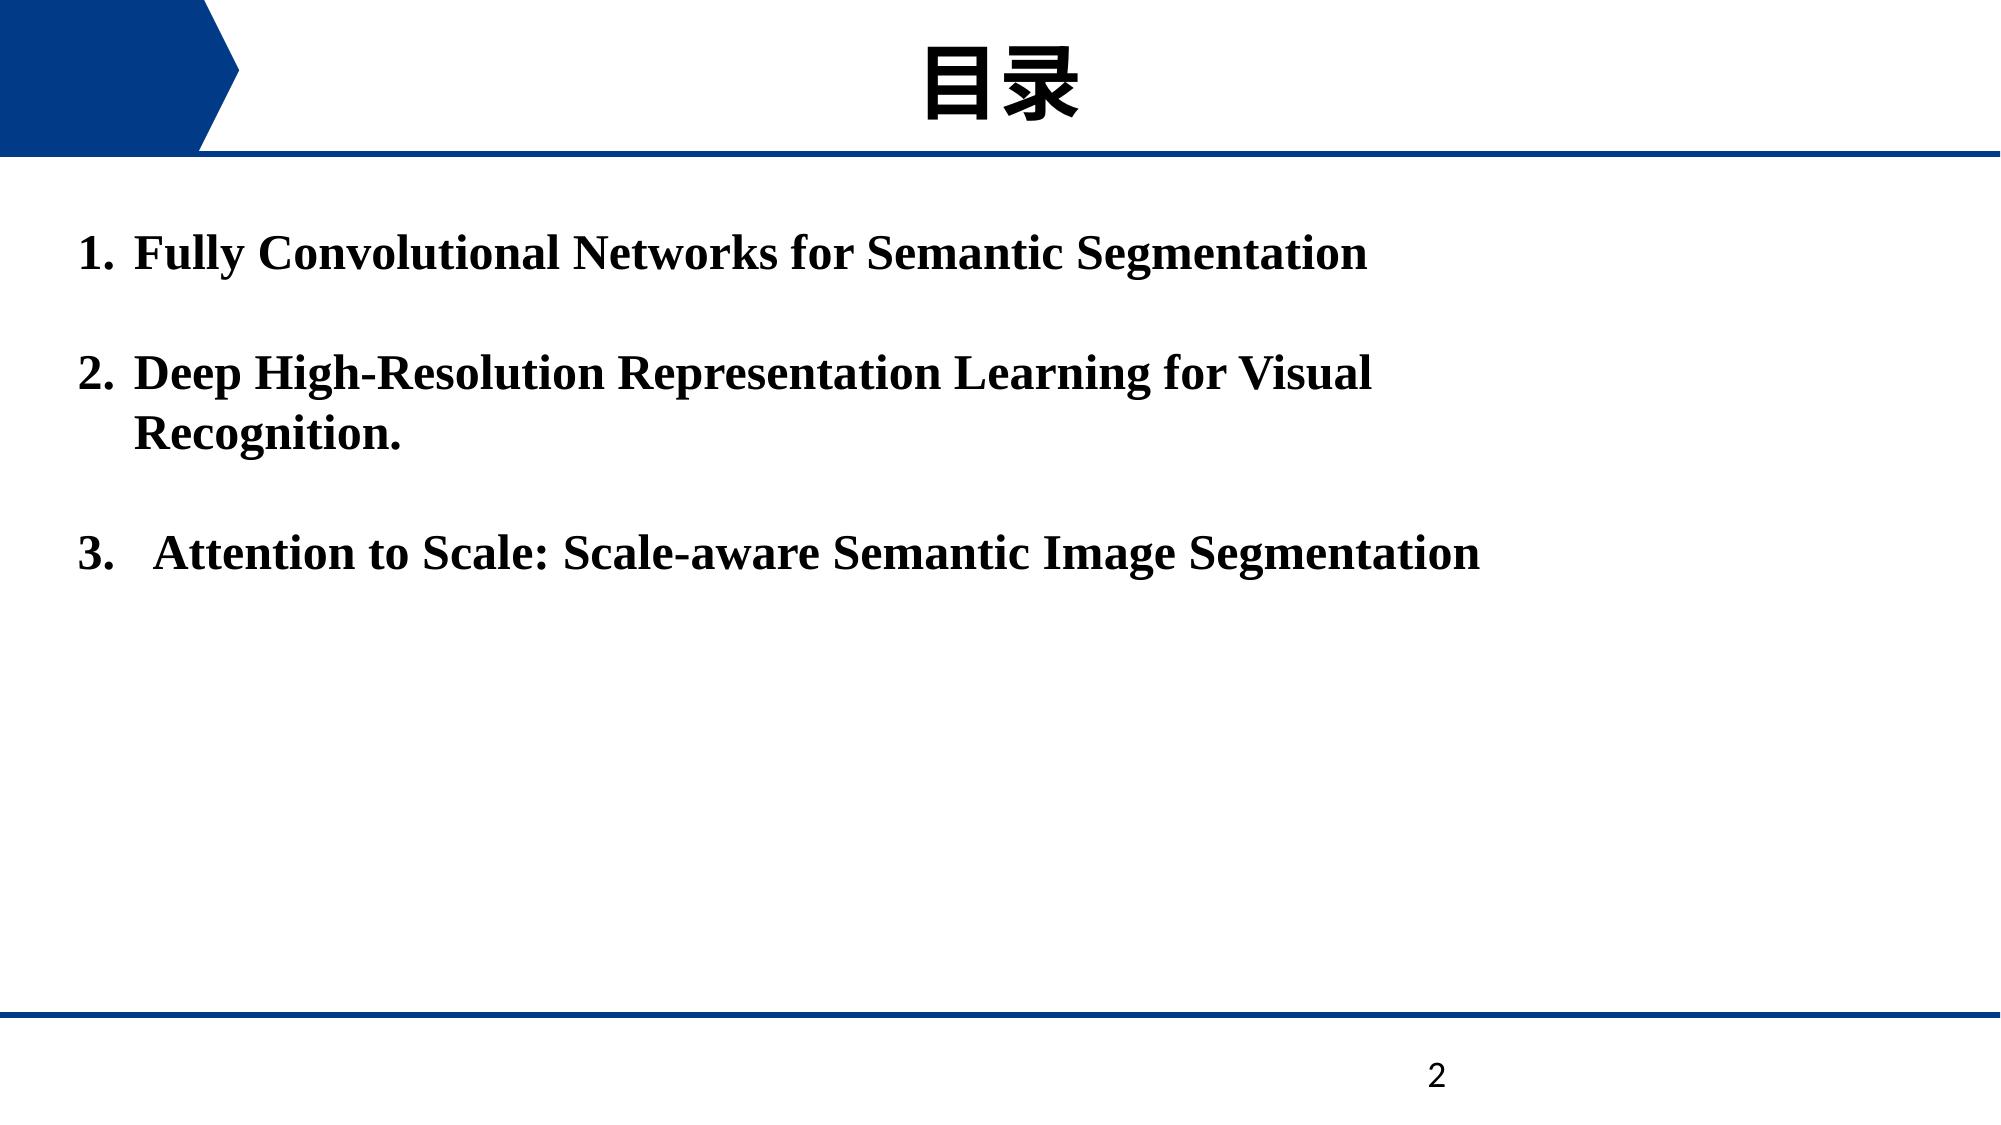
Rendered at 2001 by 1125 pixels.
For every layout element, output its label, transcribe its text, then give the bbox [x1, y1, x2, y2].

slide_number 2 [1412, 1042, 1863, 1103]
text_box Fully Convolutional Networks for Semantic Segmentation Deep High-Resolution Representation Learning for Visual Recognition. Attention to Scale: Scale-aware Semantic Image Segmentation [63, 211, 1533, 587]
text_box 目录 [265, 22, 1735, 138]
